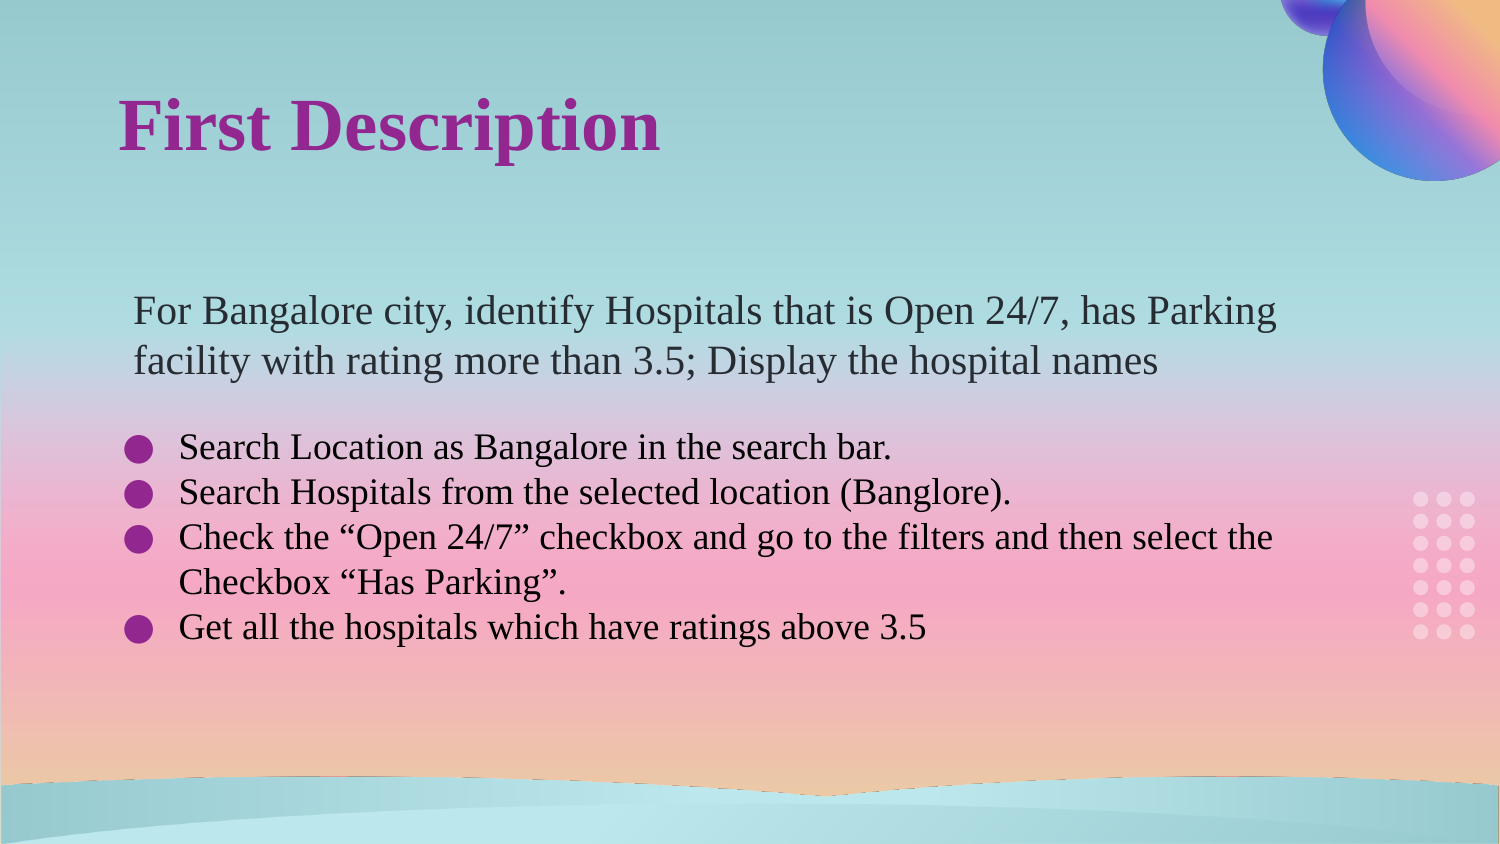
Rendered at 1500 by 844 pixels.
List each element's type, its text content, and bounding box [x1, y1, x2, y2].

picture [0, 0, 1500, 844]
text_box For Bangalore city, identify Hospitals that is Open 24/7, has Parking facility with rating more than 3.5; Display the hospital names [118, 267, 1368, 398]
list Search Location as Bangalore in the search bar. Search Hospitals from the selected location (Banglore). Check the “Open 24/7” checkbox and go to the filters and then select the Checkbox “Has Parking”. Get all the hospitals which have ratings above 3.5 [103, 405, 1368, 831]
title First Description [118, 72, 1382, 167]
